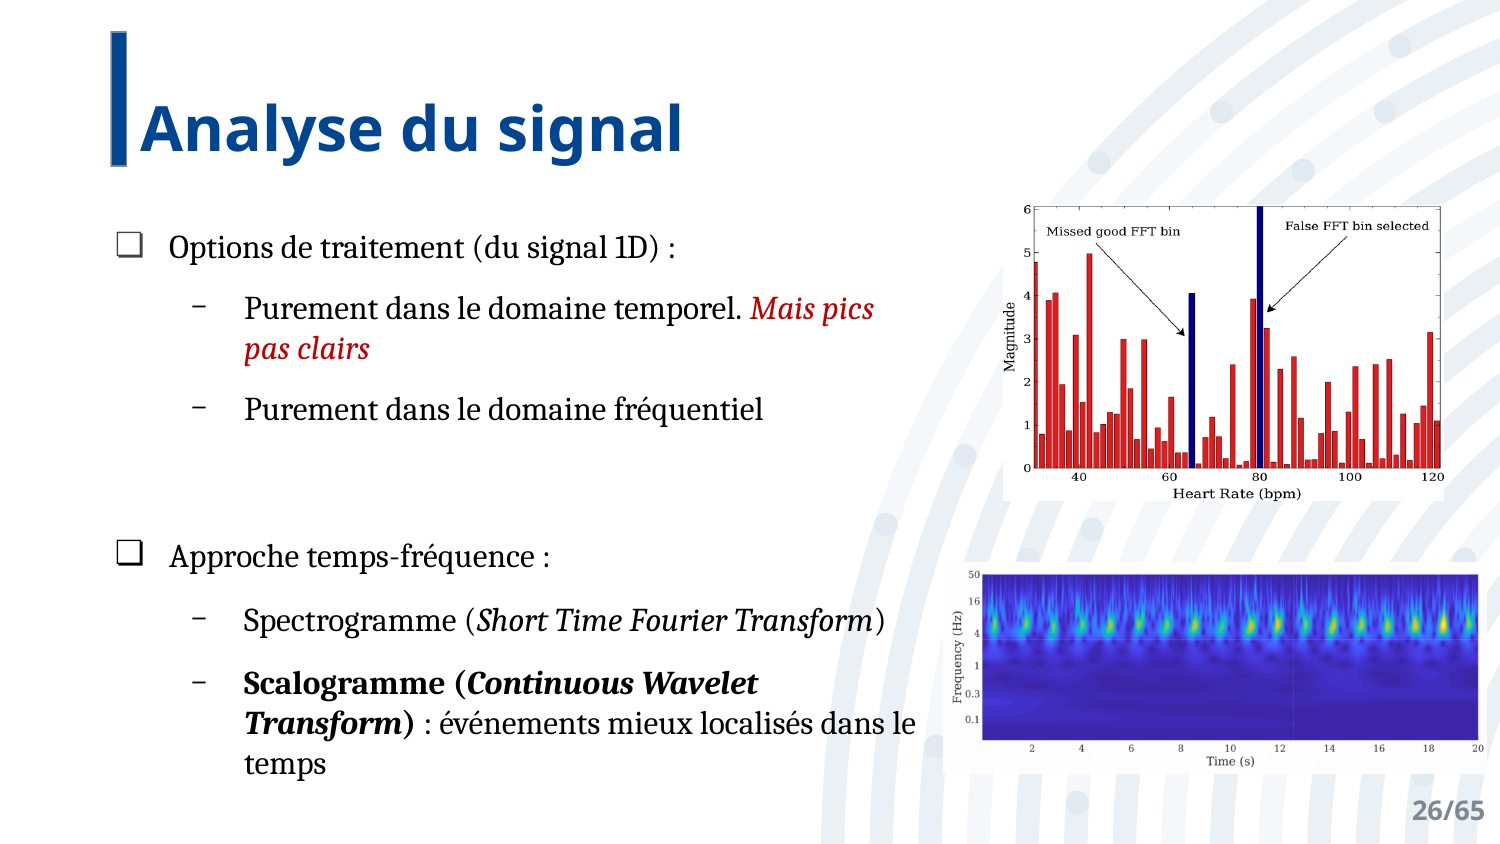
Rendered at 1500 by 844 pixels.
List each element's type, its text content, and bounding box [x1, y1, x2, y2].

title Analyse du signal [140, 99, 1360, 165]
picture [1002, 205, 1444, 501]
list Approche temps-fréquence : Spectrogramme (Short Time Fourier Transform) Scalogramme (Continuous Wavelet Transform) : événements mieux localisés dans le temps [94, 534, 928, 796]
list Options de traitement (du signal 1D) : Purement dans le domaine temporel. Mais pics pas clairs Purement dans le domaine fréquentiel [94, 225, 882, 484]
slide_number 26/65 [1403, 779, 1494, 844]
picture [943, 562, 1488, 774]
